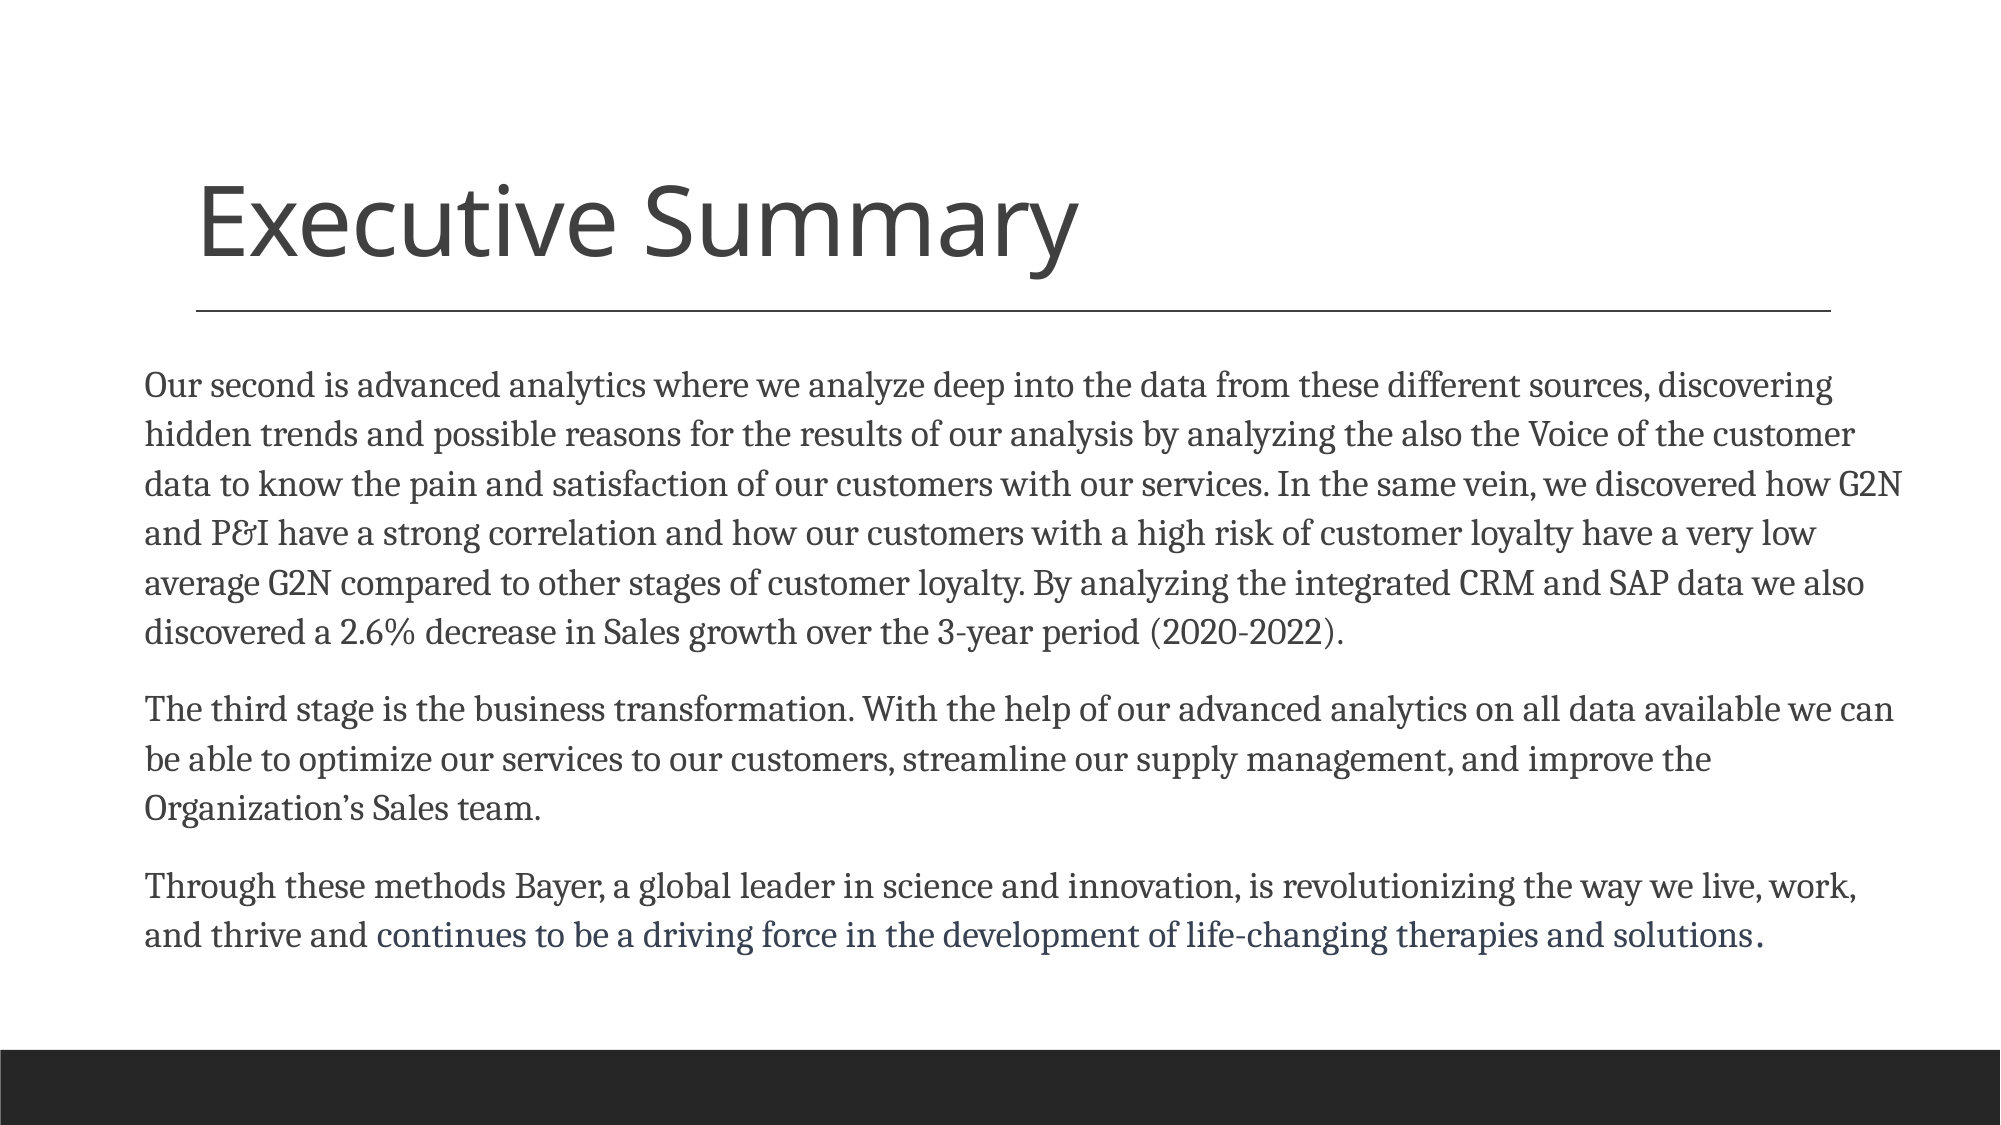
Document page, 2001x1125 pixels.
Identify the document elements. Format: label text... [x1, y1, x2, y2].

list Our second is advanced analytics where we analyze deep into the data from these different sources, discovering hidden trends and possible reasons for the results of our analysis by analyzing the also the Voice of the customer data to know the pain and satisfaction of our customers with our services. In the same vein, we discovered how G2N and P&I have a strong correlation and how our customers with a high risk of customer loyalty have a very low average G2N compared to other stages of customer loyalty. By analyzing the integrated CRM and SAP data we also discovered a 2.6% decrease in Sales growth over the 3-year period (2020-2022). The third stage is the business transformation. With the help of our advanced analytics on all data available we can be able to optimize our services to our customers, streamline our supply management, and improve the Organization’s Sales team. Through these methods Bayer, a global leader in science and innovation, is revolutionizing the way we live, work, and thrive and continues to be a driving force in the development of life-changing therapies and solutions. [129, 347, 1923, 969]
title Executive Summary [180, 47, 1830, 285]
